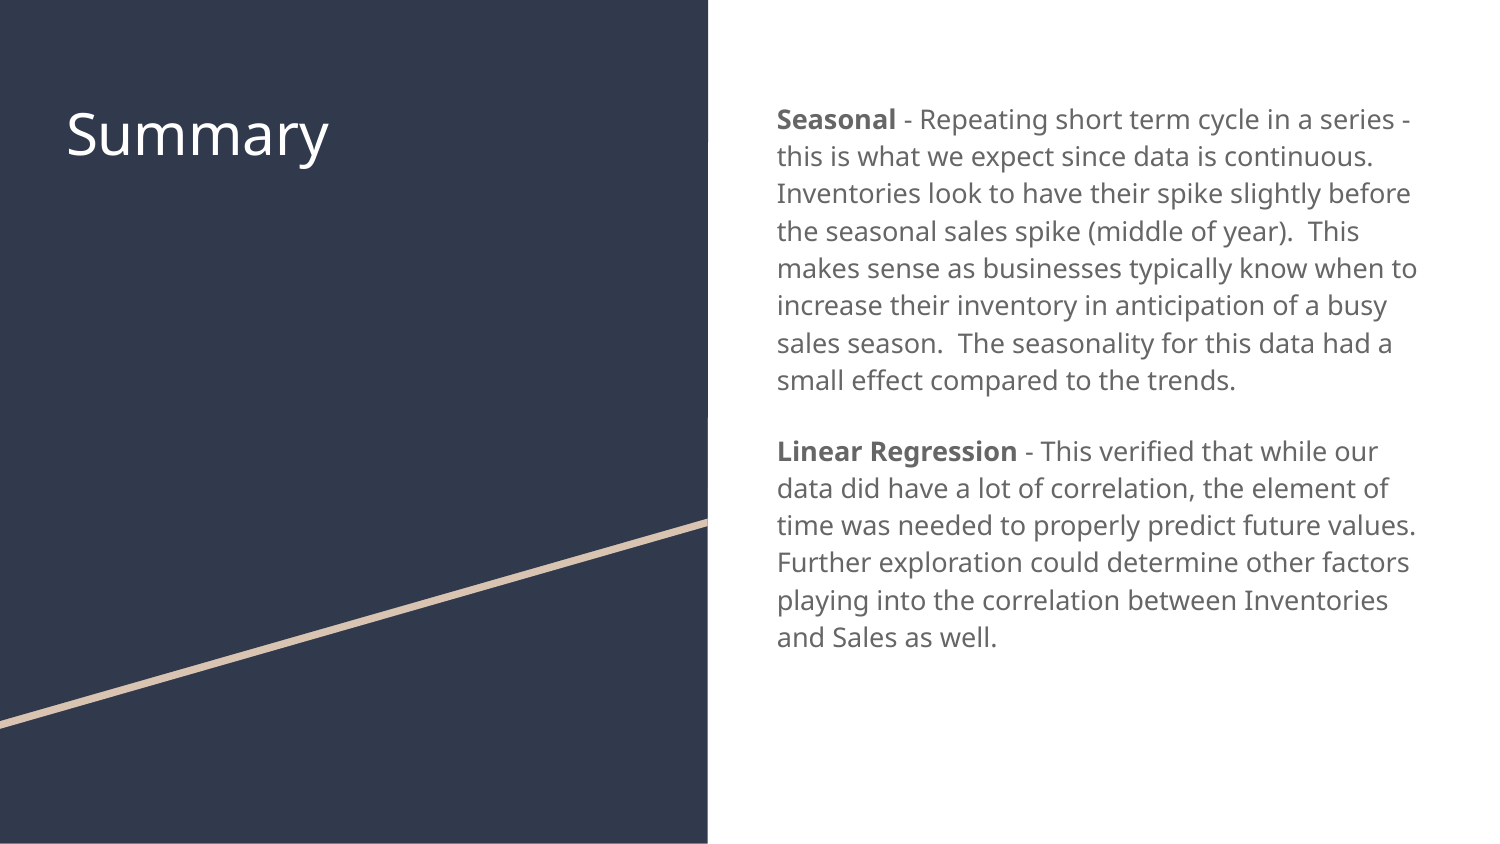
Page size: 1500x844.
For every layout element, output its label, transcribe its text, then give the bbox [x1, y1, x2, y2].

list Seasonal - Repeating short term cycle in a series - this is what we expect since data is continuous. Inventories look to have their spike slightly before the seasonal sales spike (middle of year). This makes sense as businesses typically know when to increase their inventory in anticipation of a busy sales season. The seasonality for this data had a small effect compared to the trends. Linear Regression - This verified that while our data did have a lot of correlation, the element of time was needed to properly predict future values. Further exploration could determine other factors playing into the correlation between Inventories and Sales as well. [761, 82, 1446, 755]
title Summary [51, 82, 660, 494]
